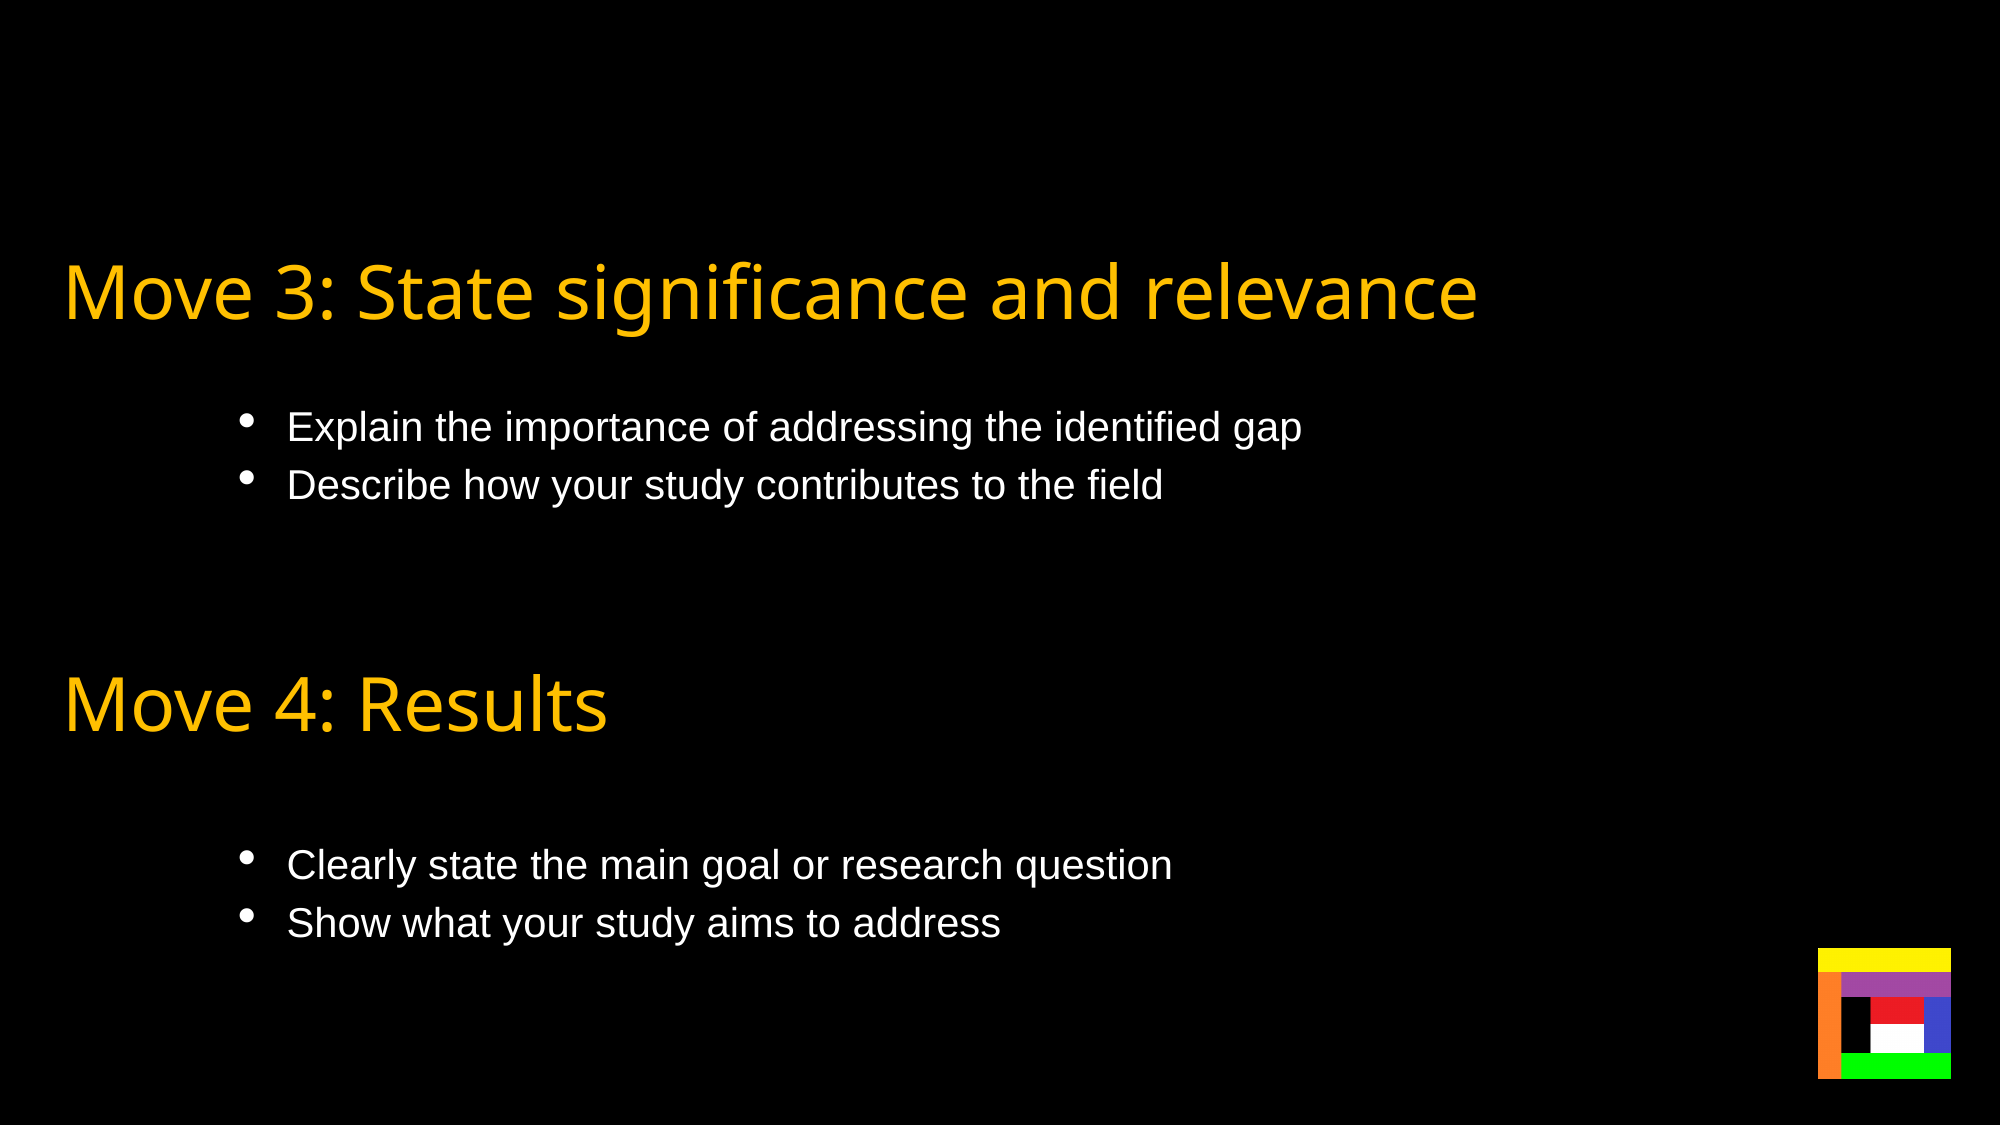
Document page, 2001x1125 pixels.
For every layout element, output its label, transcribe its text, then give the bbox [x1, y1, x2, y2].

text_box Move 4: Results [62, 586, 1871, 747]
picture [1818, 948, 1951, 1080]
text_box Clearly state the main goal or research question Show what your study aims to address [150, 773, 1524, 998]
text_box Explain the importance of addressing the identified gap Describe how your study contributes to the field [150, 335, 1504, 561]
text_box Move 3: State significance and relevance [62, 174, 1903, 335]
